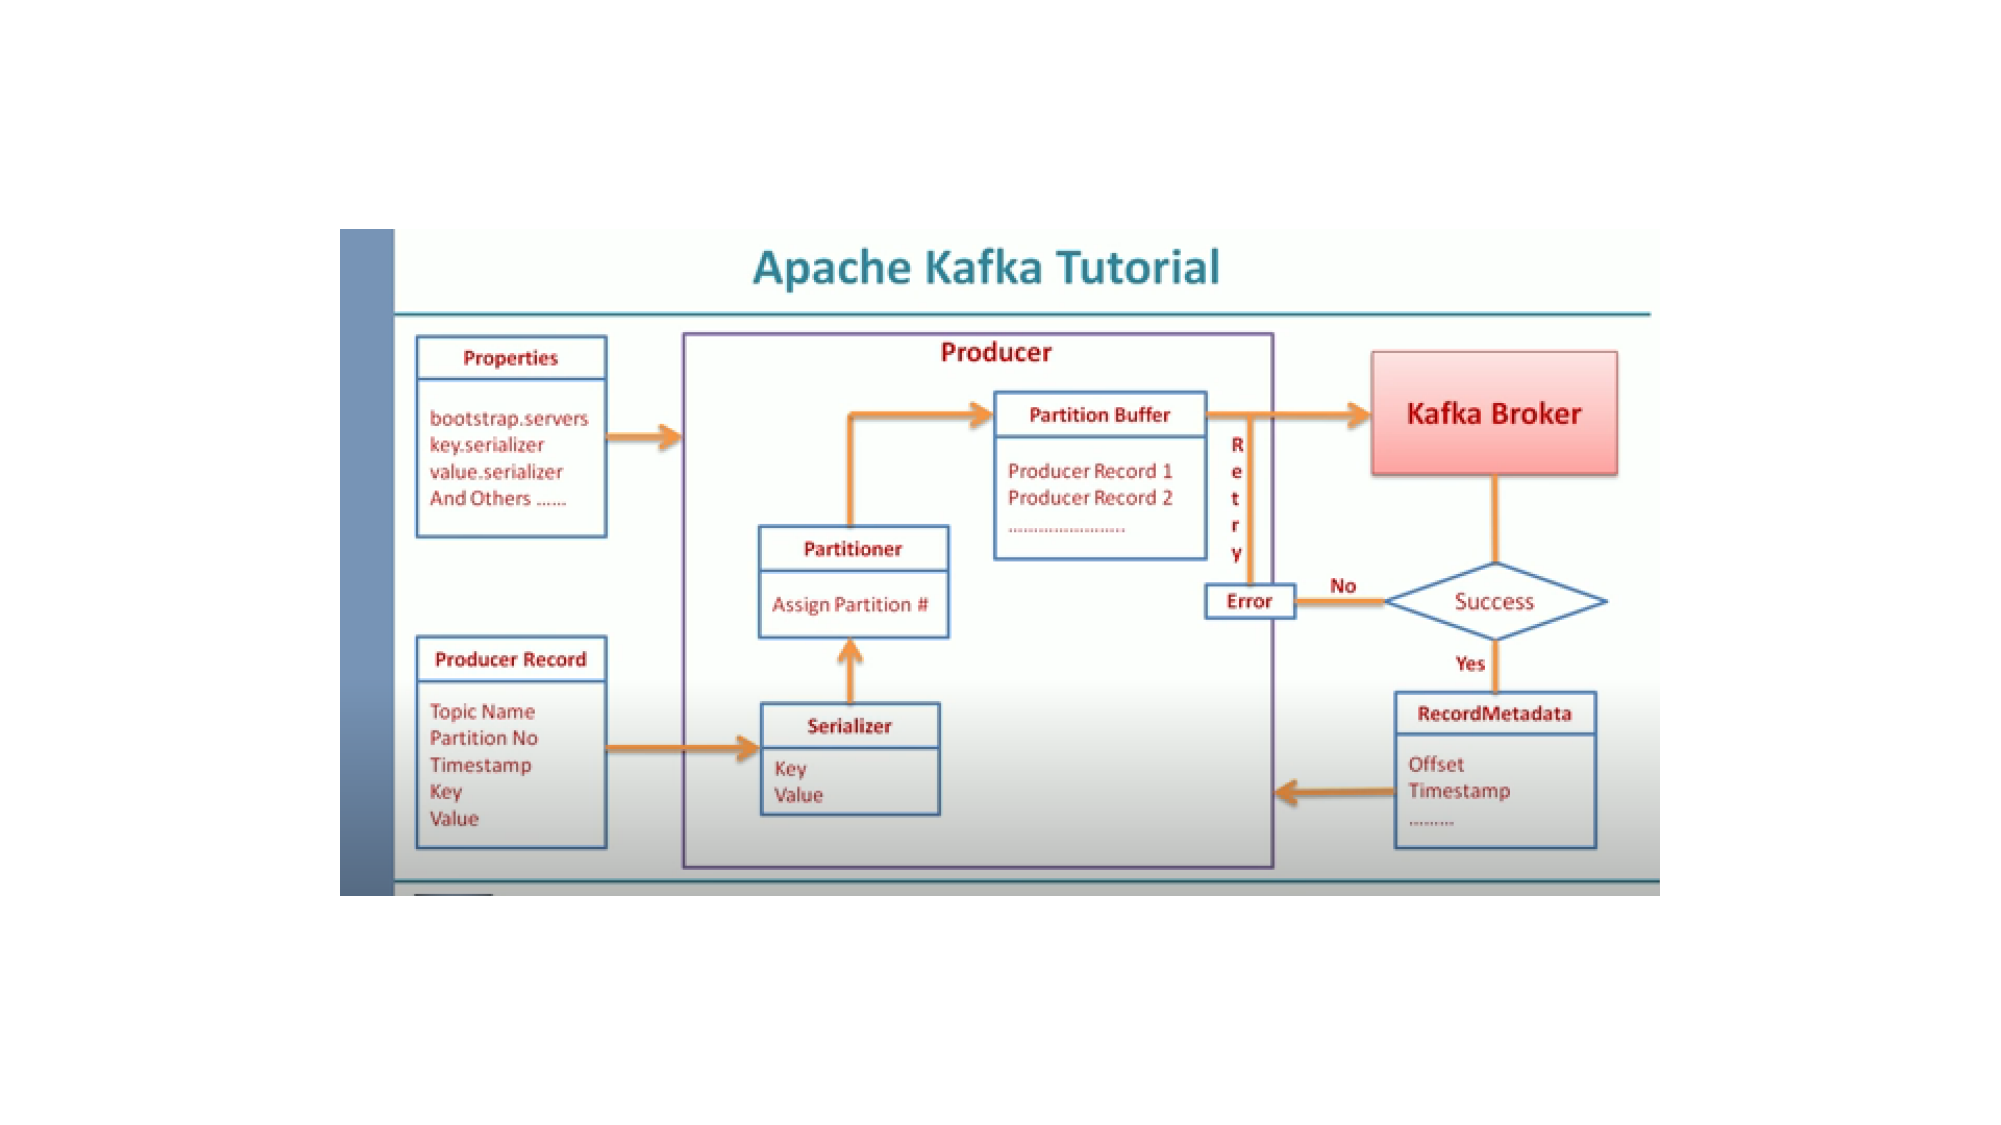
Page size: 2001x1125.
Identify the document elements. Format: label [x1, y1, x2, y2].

picture [340, 229, 1660, 896]
